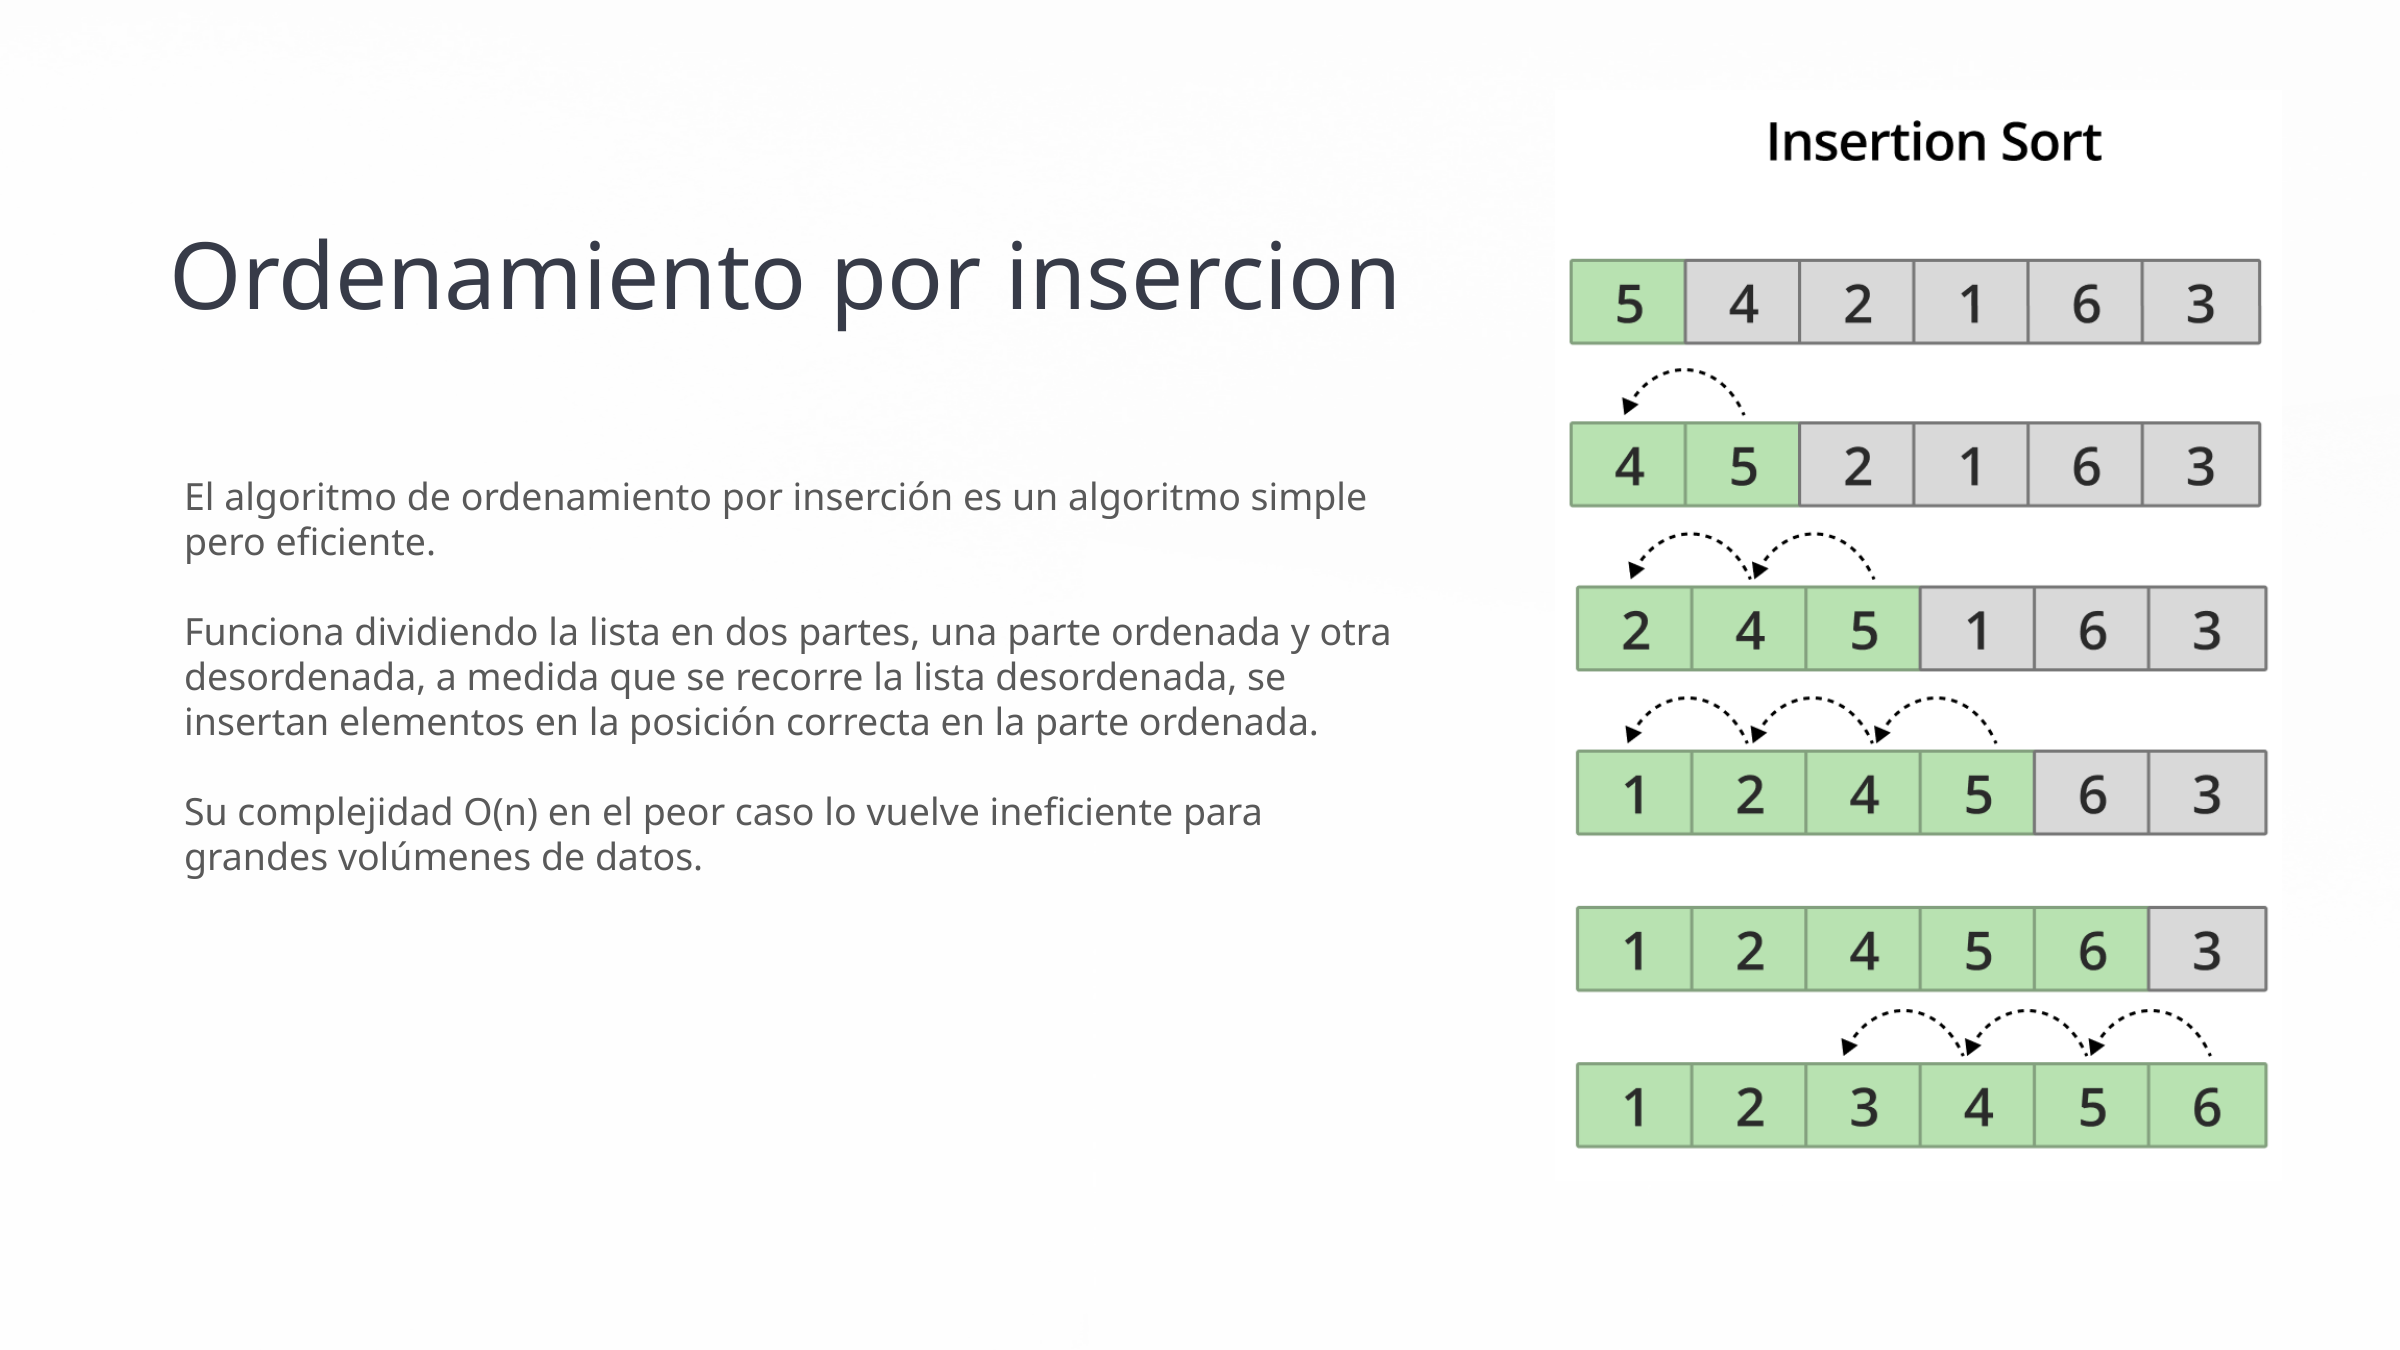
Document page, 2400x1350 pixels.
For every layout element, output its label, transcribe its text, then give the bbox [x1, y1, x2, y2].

text_box Ordenamiento por insercion [169, 212, 1555, 445]
picture [1555, 90, 2282, 1182]
text_box El algoritmo de ordenamiento por inserción es un algoritmo simple pero eficiente. Funciona dividiendo la lista en dos partes, una parte ordenada y otra desordenada, a medida que se recorre la lista desordenada, se insertan elementos en la posición correcta en la parte ordenada. Su complejidad O(n) en el peor caso lo vuelve ineficiente para grandes volúmenes de datos. [169, 466, 1420, 886]
